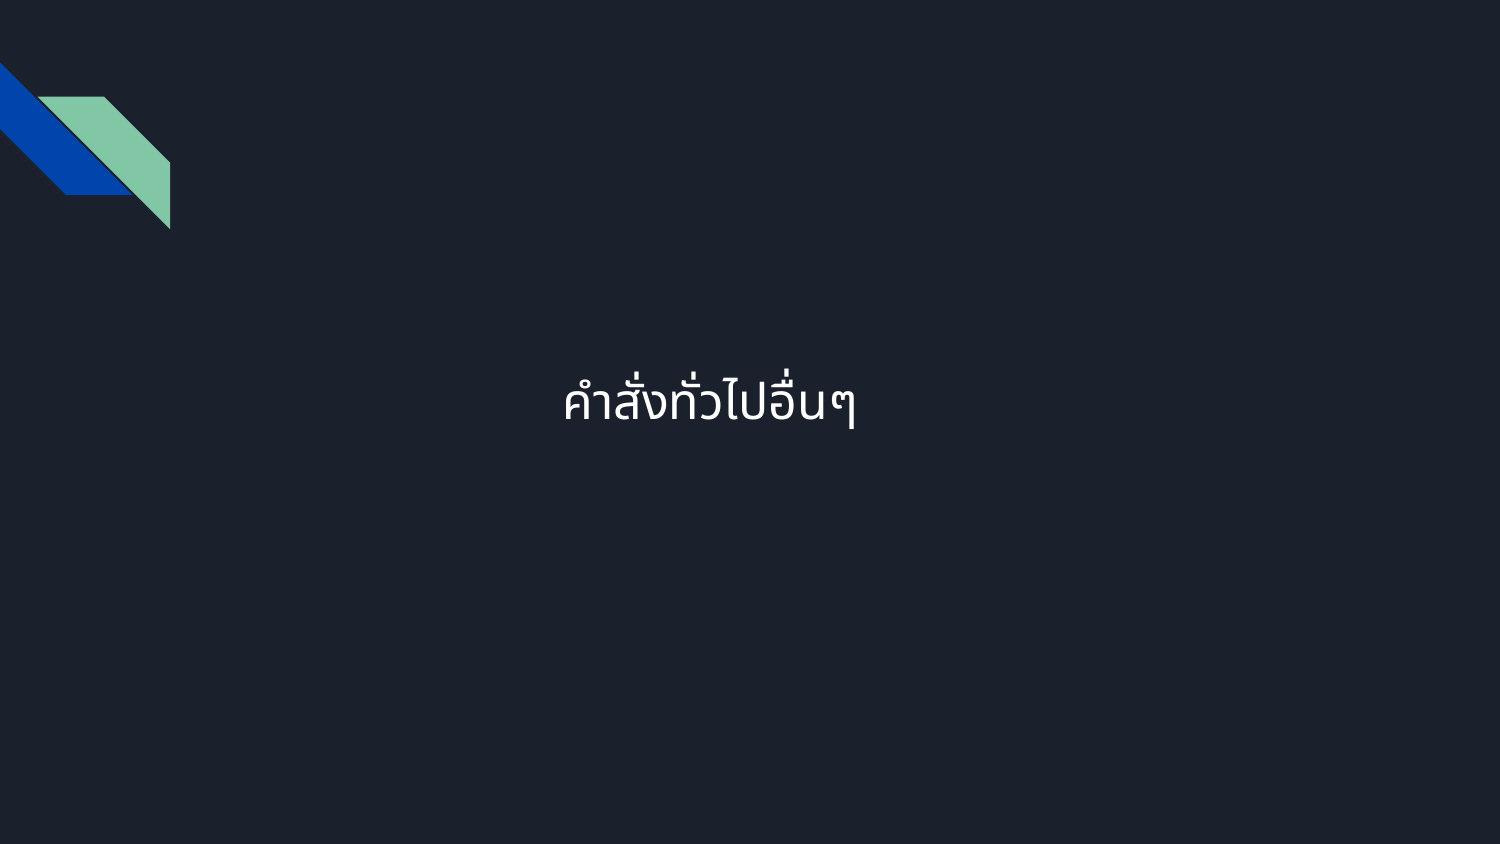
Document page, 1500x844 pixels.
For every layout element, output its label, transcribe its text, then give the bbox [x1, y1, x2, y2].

title คำสั่งทั่วไปอื่นๆ [547, 354, 1500, 505]
